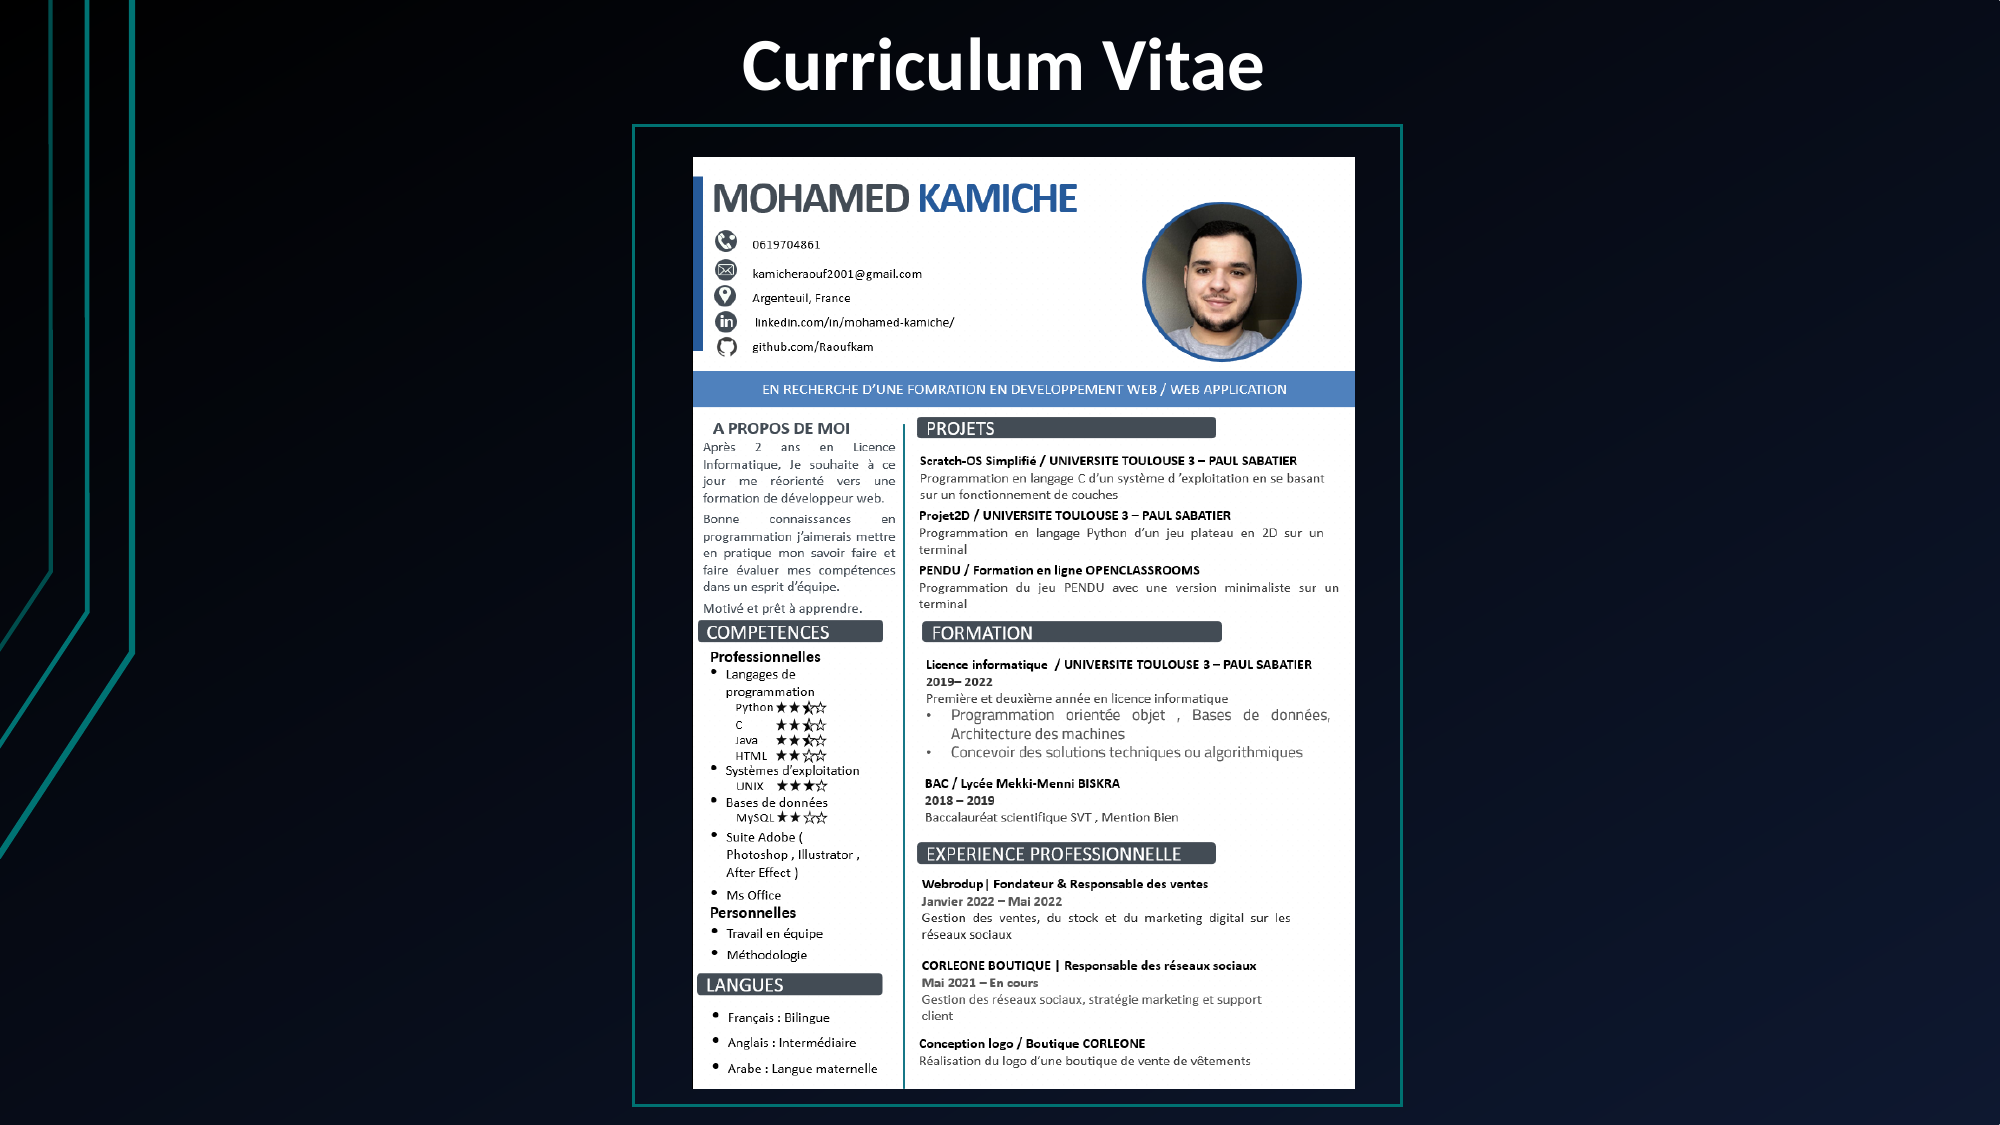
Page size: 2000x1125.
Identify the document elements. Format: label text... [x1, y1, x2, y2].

picture [692, 157, 1355, 1089]
text_box [631, 123, 1403, 1108]
text_box Curriculum Vitae [728, 7, 1366, 113]
